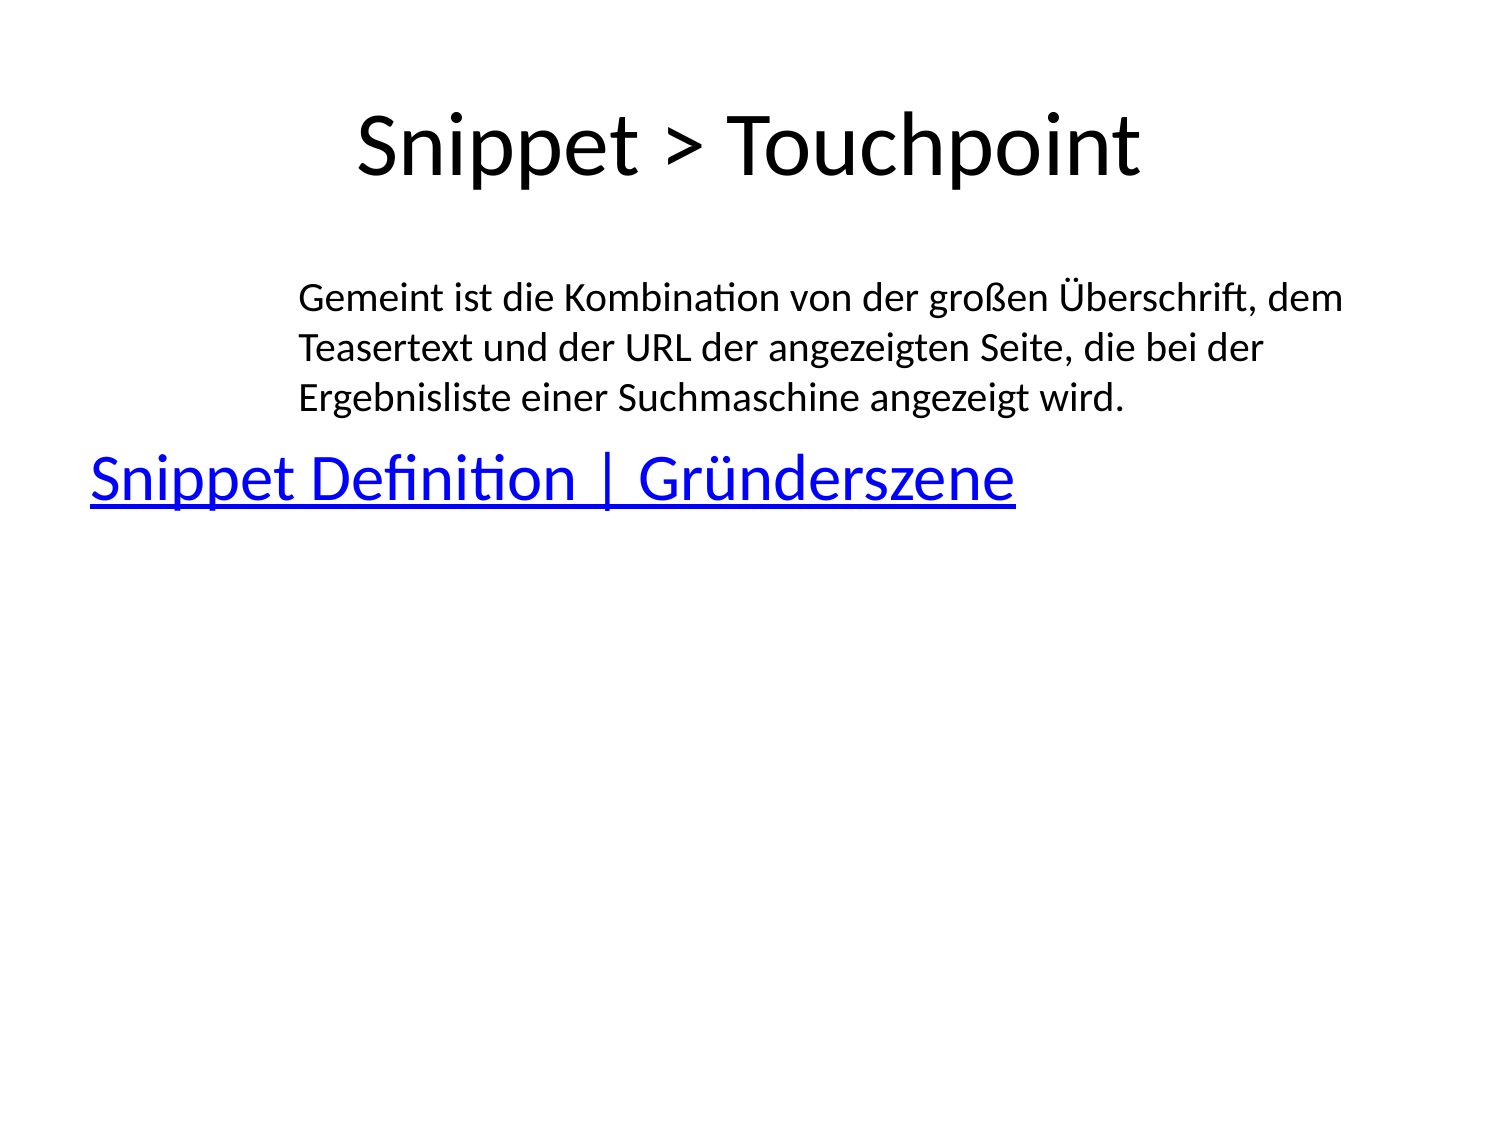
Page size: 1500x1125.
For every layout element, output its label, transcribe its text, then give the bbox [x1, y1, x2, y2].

title Snippet > Touchpoint [75, 45, 1425, 233]
list Gemeint ist die Kombination von der großen Überschrift, dem Teasertext und der URL der angezeigten Seite, die bei der Ergebnisliste einer Suchmaschine angezeigt wird. Snippet Definition | Gründerszene [75, 262, 1425, 1005]
